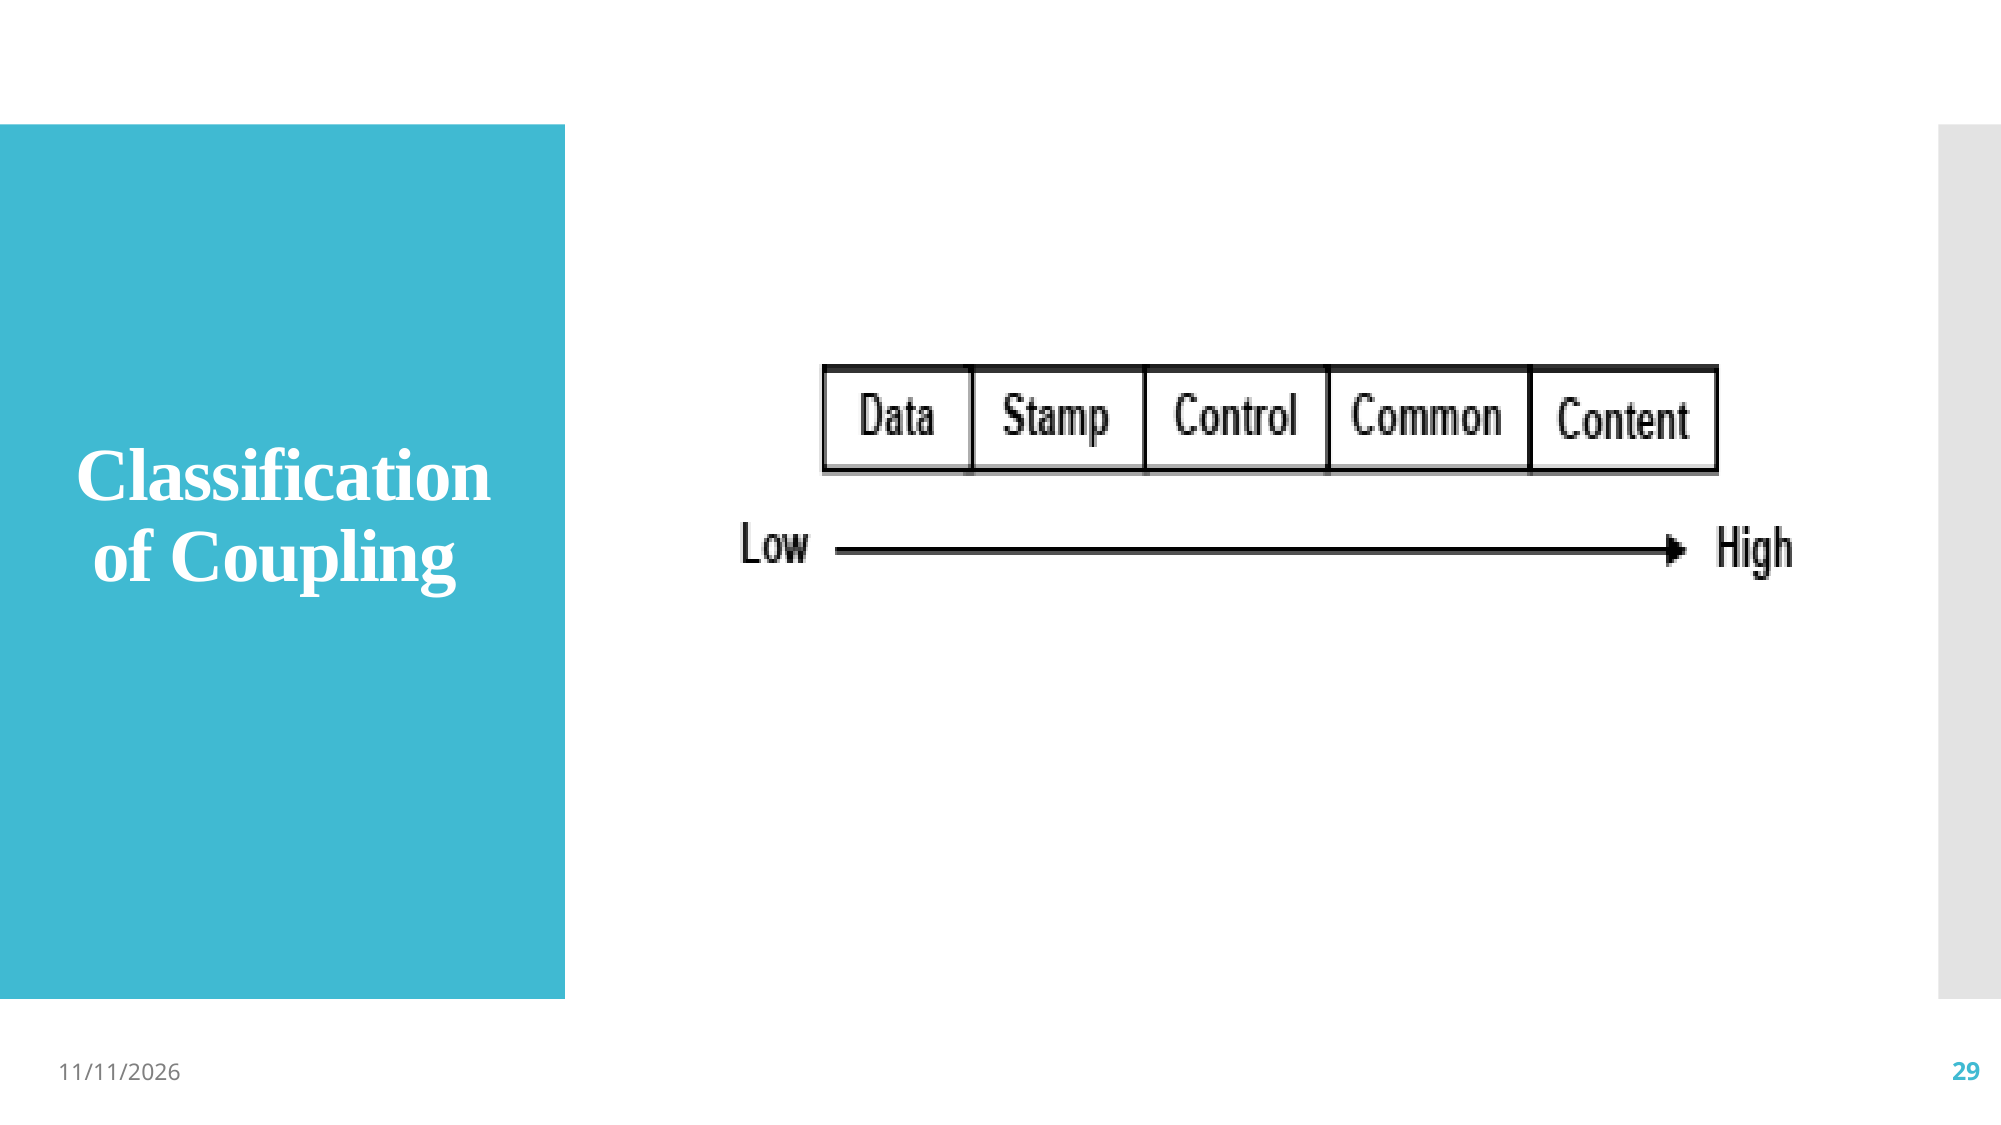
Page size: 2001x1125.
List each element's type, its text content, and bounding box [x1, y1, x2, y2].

slide_number 29 [1744, 1042, 1996, 1103]
title Classification of Coupling [41, 184, 525, 940]
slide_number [43, 1042, 493, 1103]
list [585, 253, 1916, 634]
